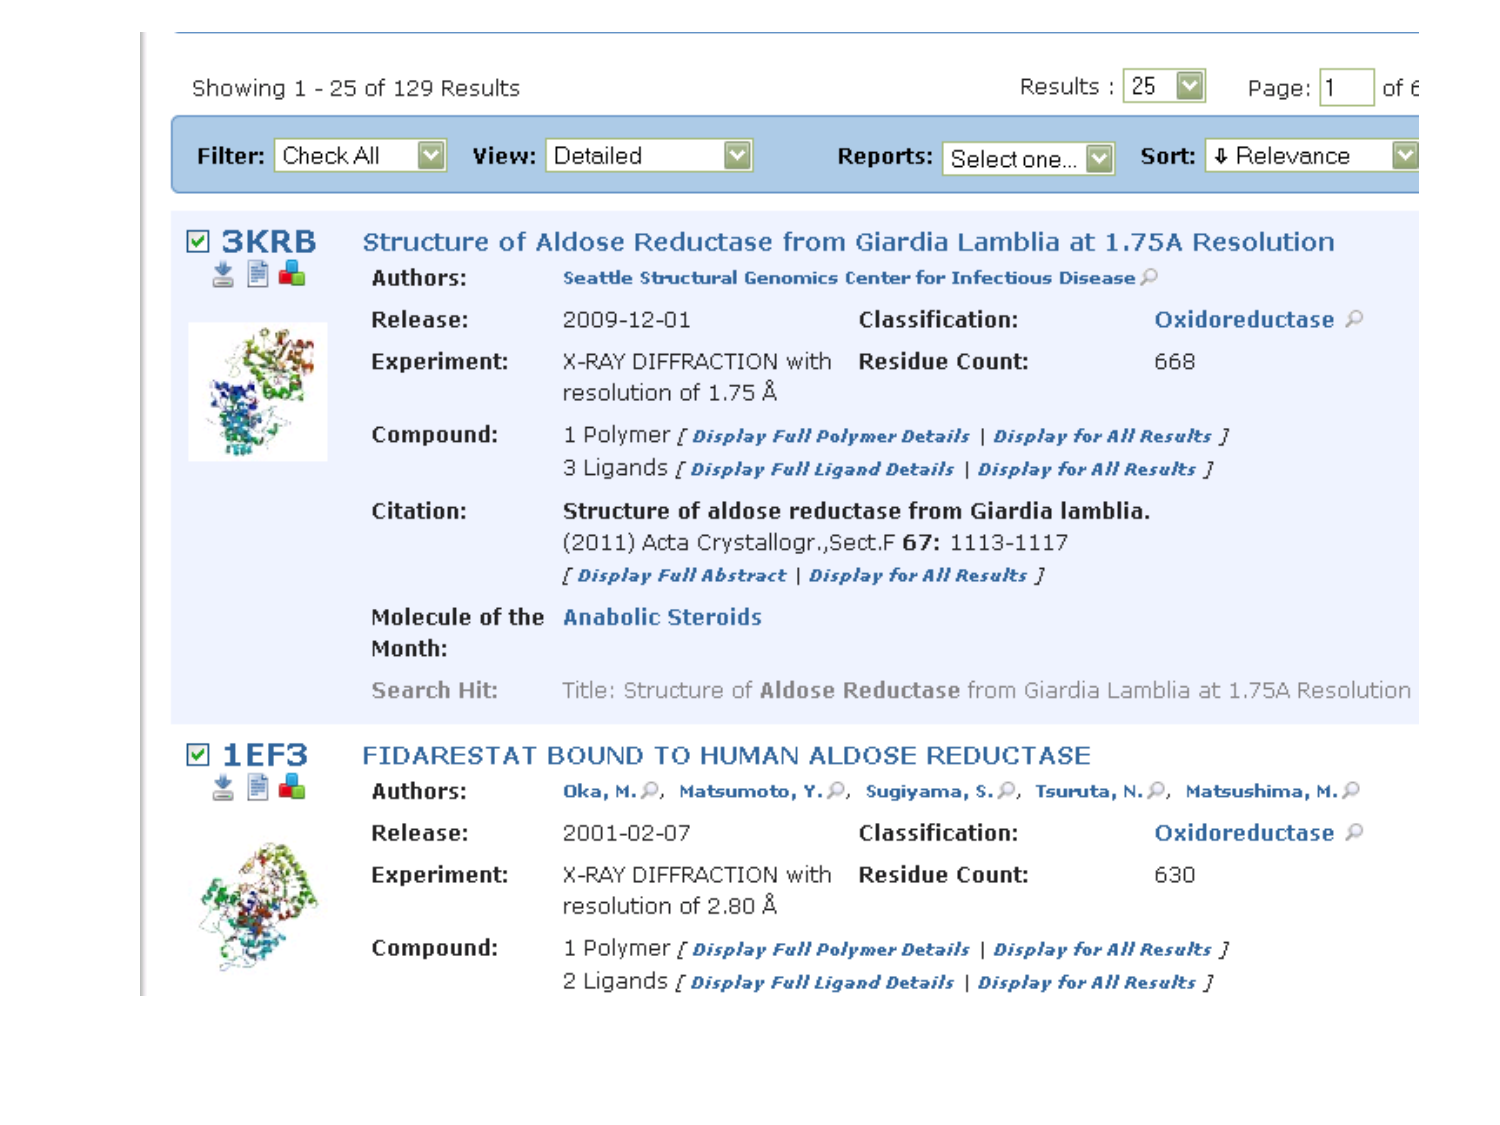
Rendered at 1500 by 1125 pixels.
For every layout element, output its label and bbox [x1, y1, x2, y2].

picture [140, 31, 1419, 996]
